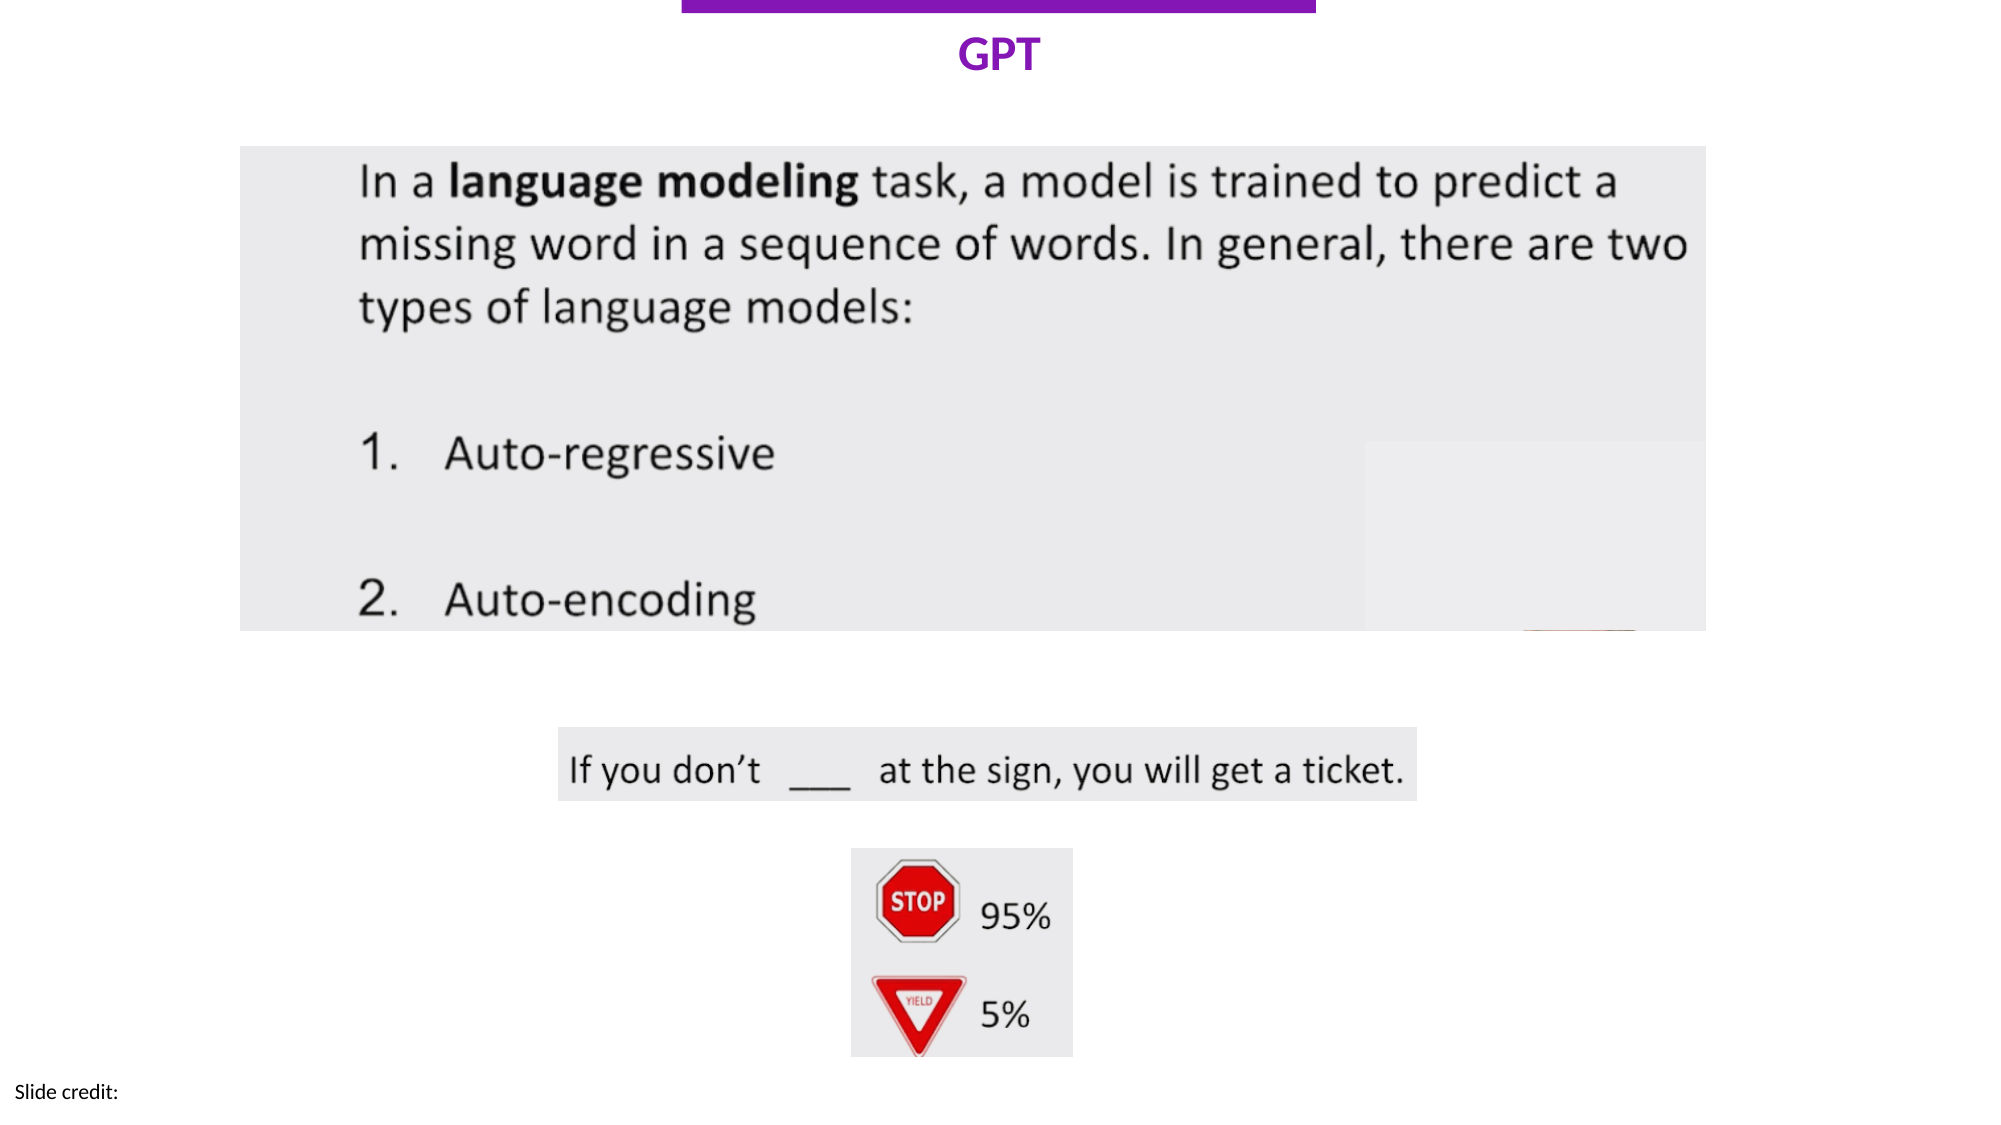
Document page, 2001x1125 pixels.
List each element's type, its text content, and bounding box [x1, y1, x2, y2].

text_box [681, 0, 1317, 13]
text_box GPT [664, 13, 1335, 89]
picture [558, 727, 1417, 801]
picture [240, 146, 1706, 631]
picture [851, 848, 1073, 1057]
text_box Slide credit: [0, 1070, 1203, 1112]
